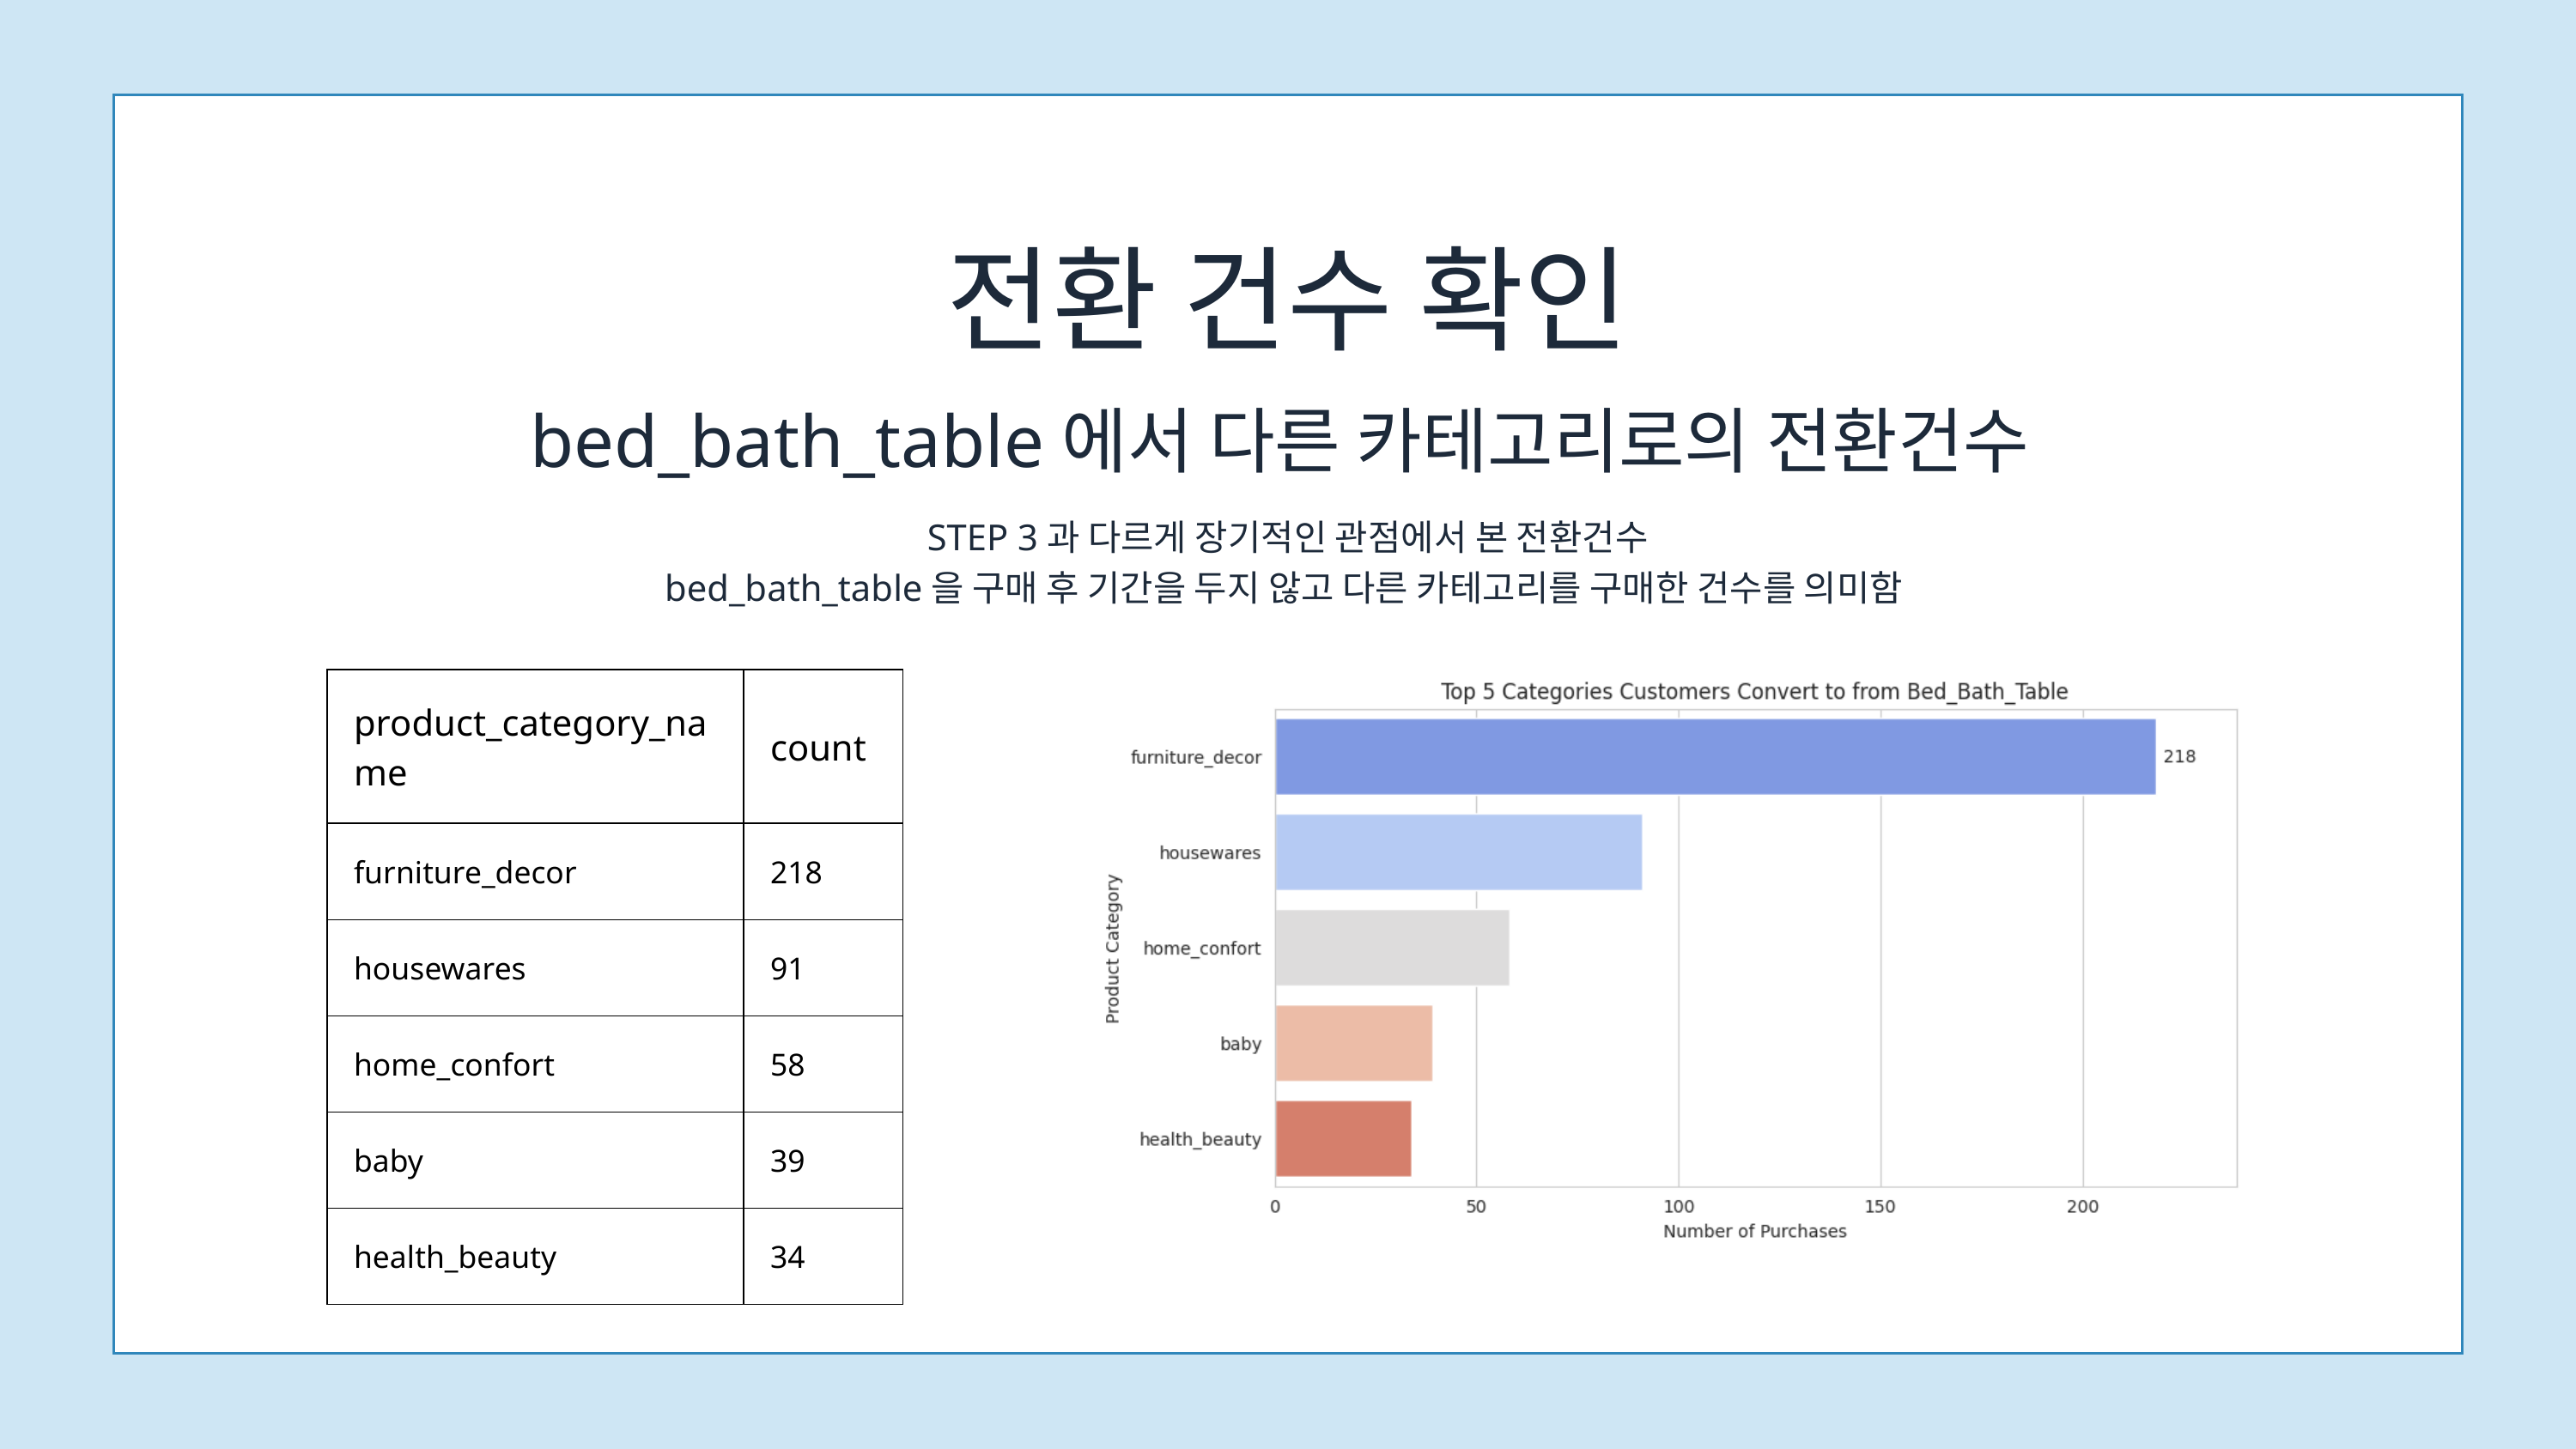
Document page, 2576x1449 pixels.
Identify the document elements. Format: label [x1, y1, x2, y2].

text_box [113, 94, 2463, 1354]
